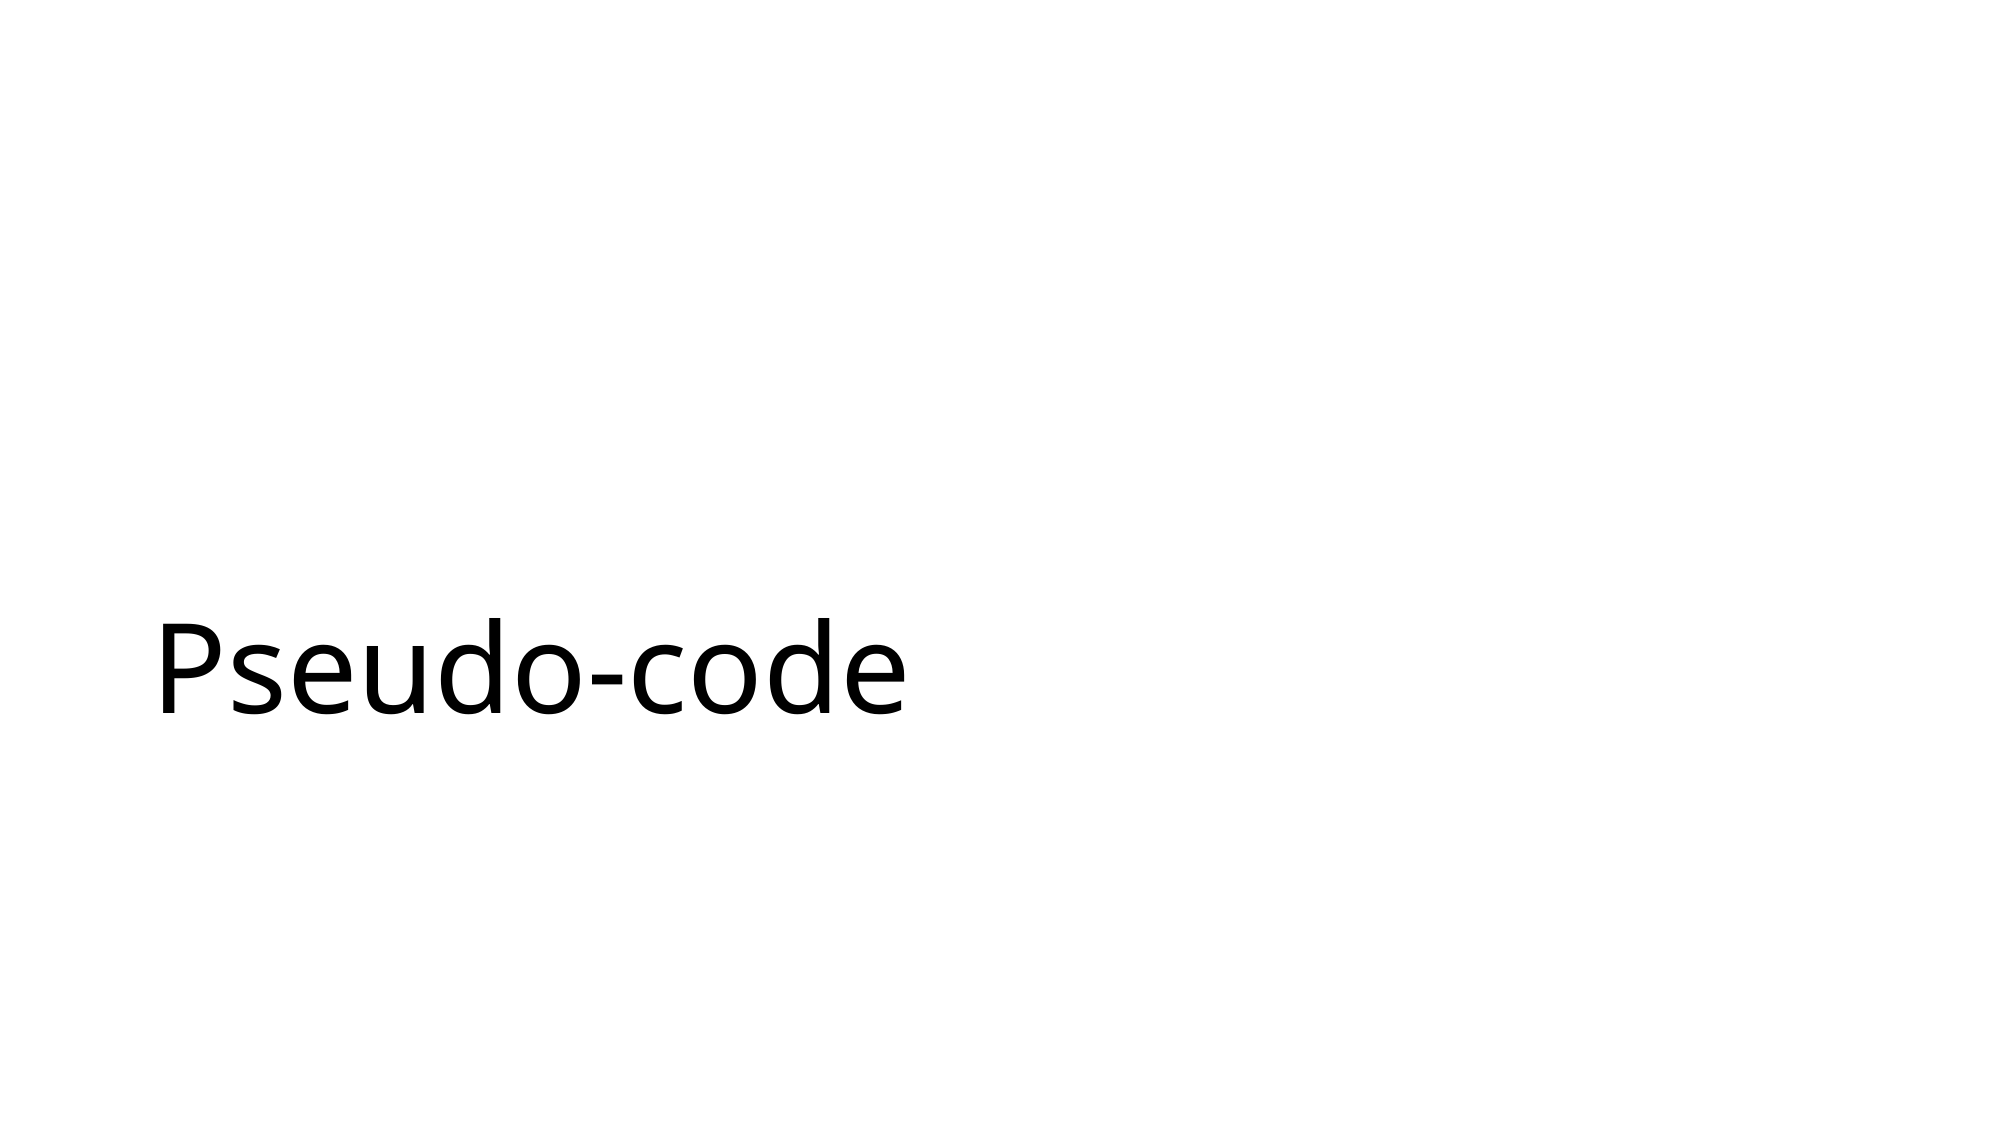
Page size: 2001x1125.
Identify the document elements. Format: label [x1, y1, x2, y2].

title [136, 280, 1862, 749]
